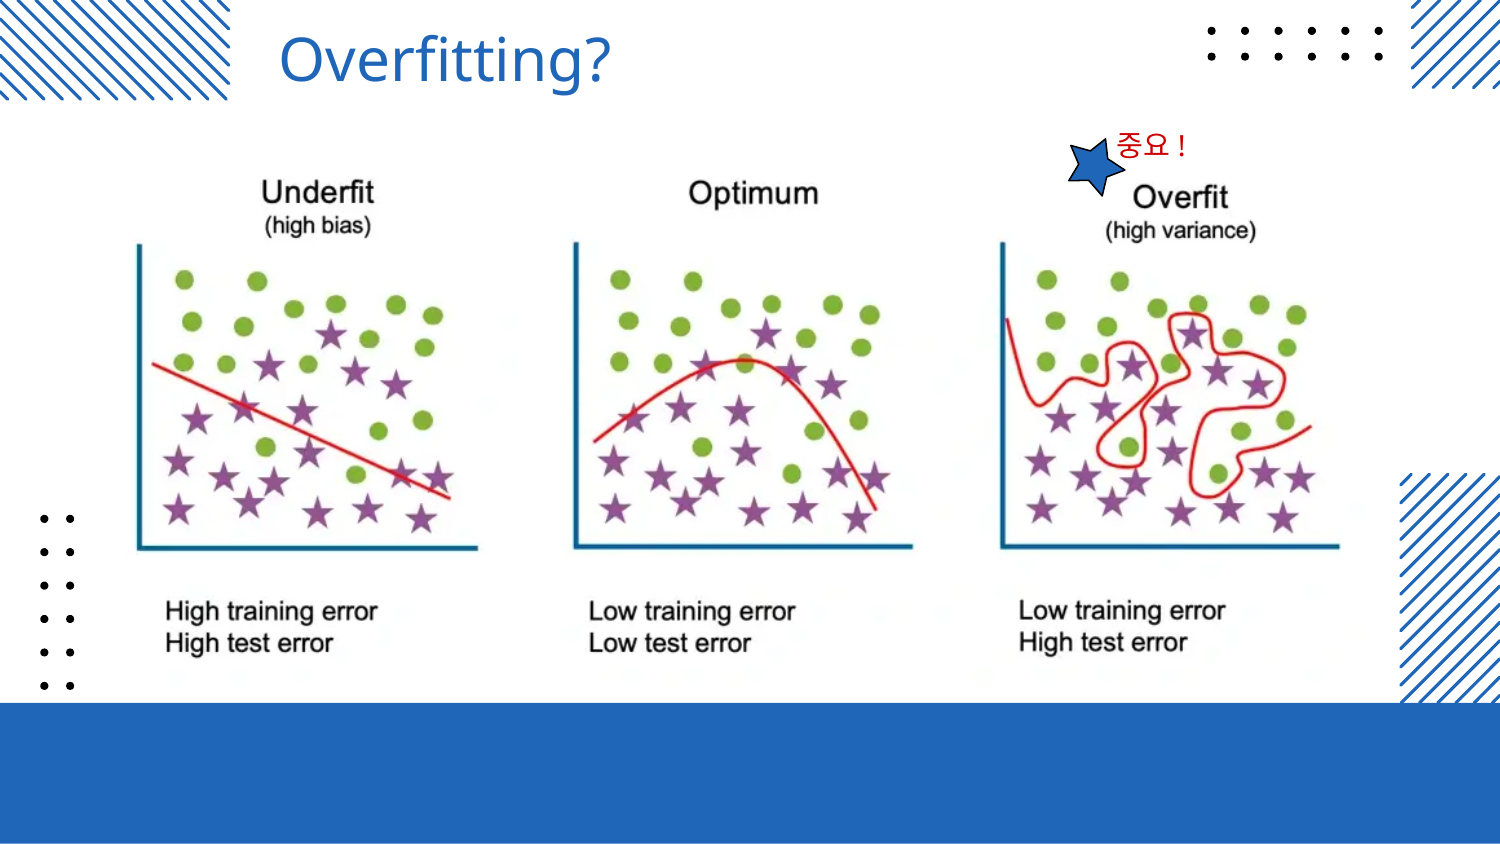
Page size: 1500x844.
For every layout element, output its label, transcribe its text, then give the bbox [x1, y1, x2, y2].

picture [109, 141, 1369, 687]
text_box 중요! [1101, 112, 1211, 139]
title Overfitting? [0, 0, 1021, 109]
